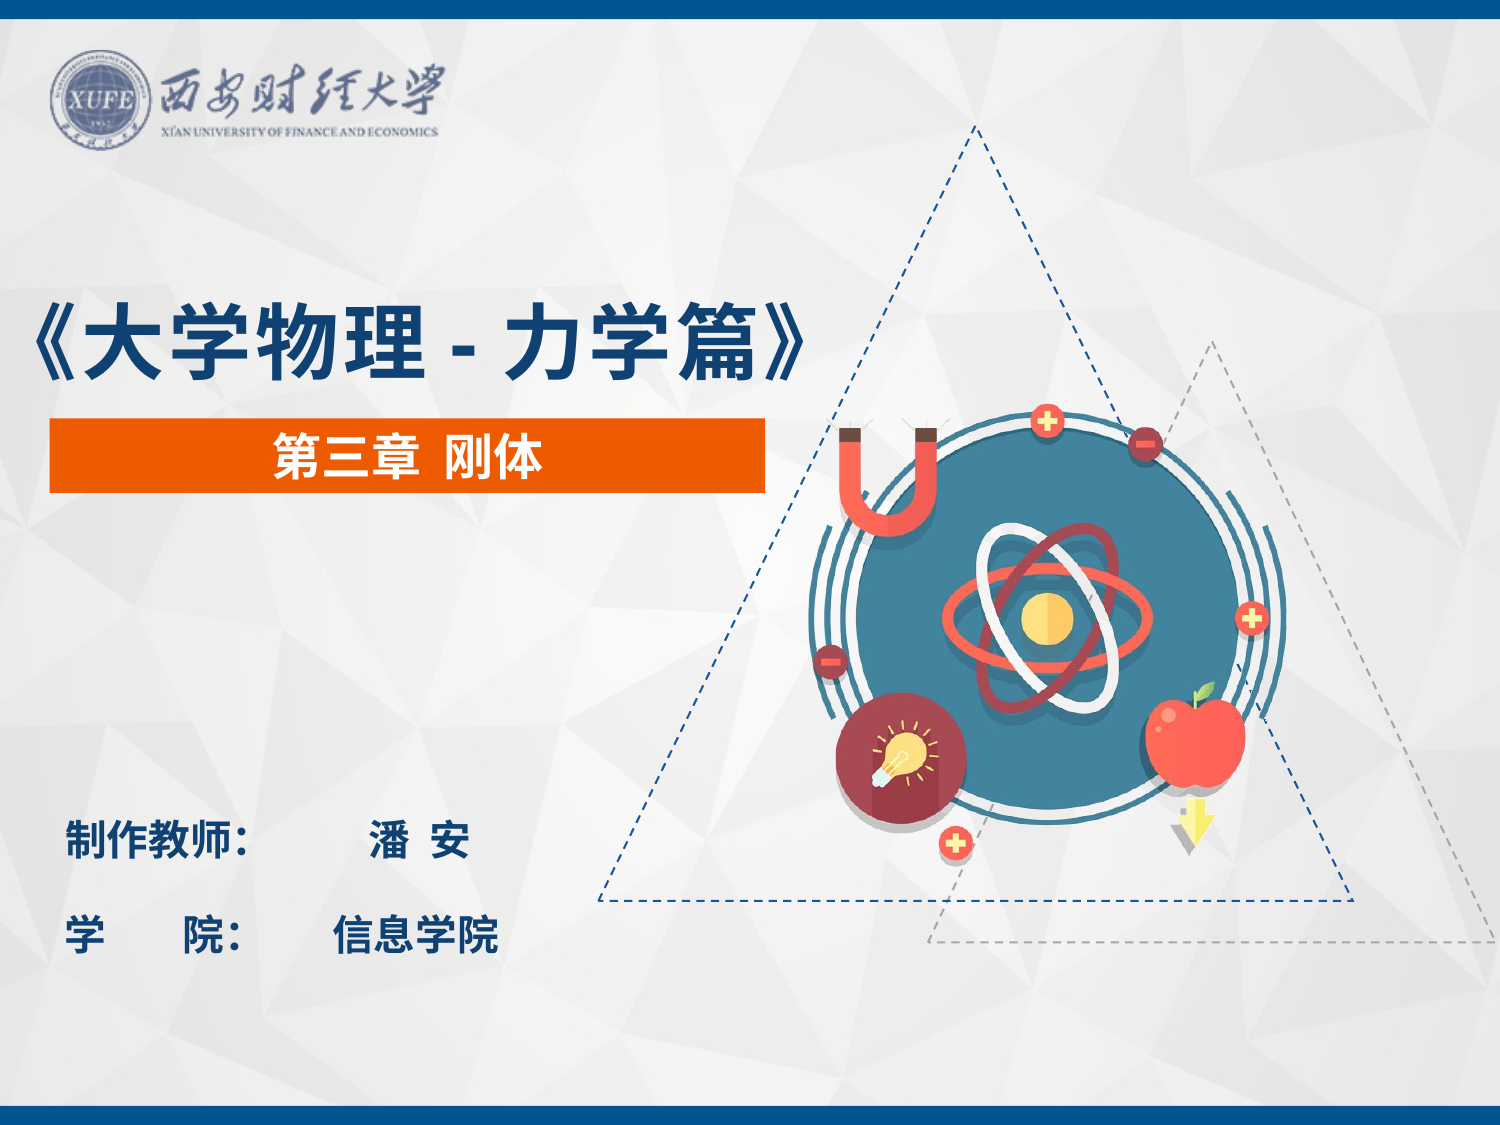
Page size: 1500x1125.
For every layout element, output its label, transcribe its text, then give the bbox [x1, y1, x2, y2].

text_box [598, 525, 1353, 901]
text_box 学 院： 信息学院 [50, 901, 631, 966]
text_box [927, 557, 1496, 943]
text_box 制作教师： 潘 安 [50, 805, 632, 871]
picture [0, 20, 1500, 1105]
text_box [0, 1105, 1500, 1125]
text_box 第三章 刚体 [49, 418, 766, 493]
text_box [0, 0, 1500, 20]
text_box [1201, 340, 1223, 364]
text_box 《大学物理-力学篇》 [0, 282, 887, 398]
text_box [859, 125, 1092, 364]
